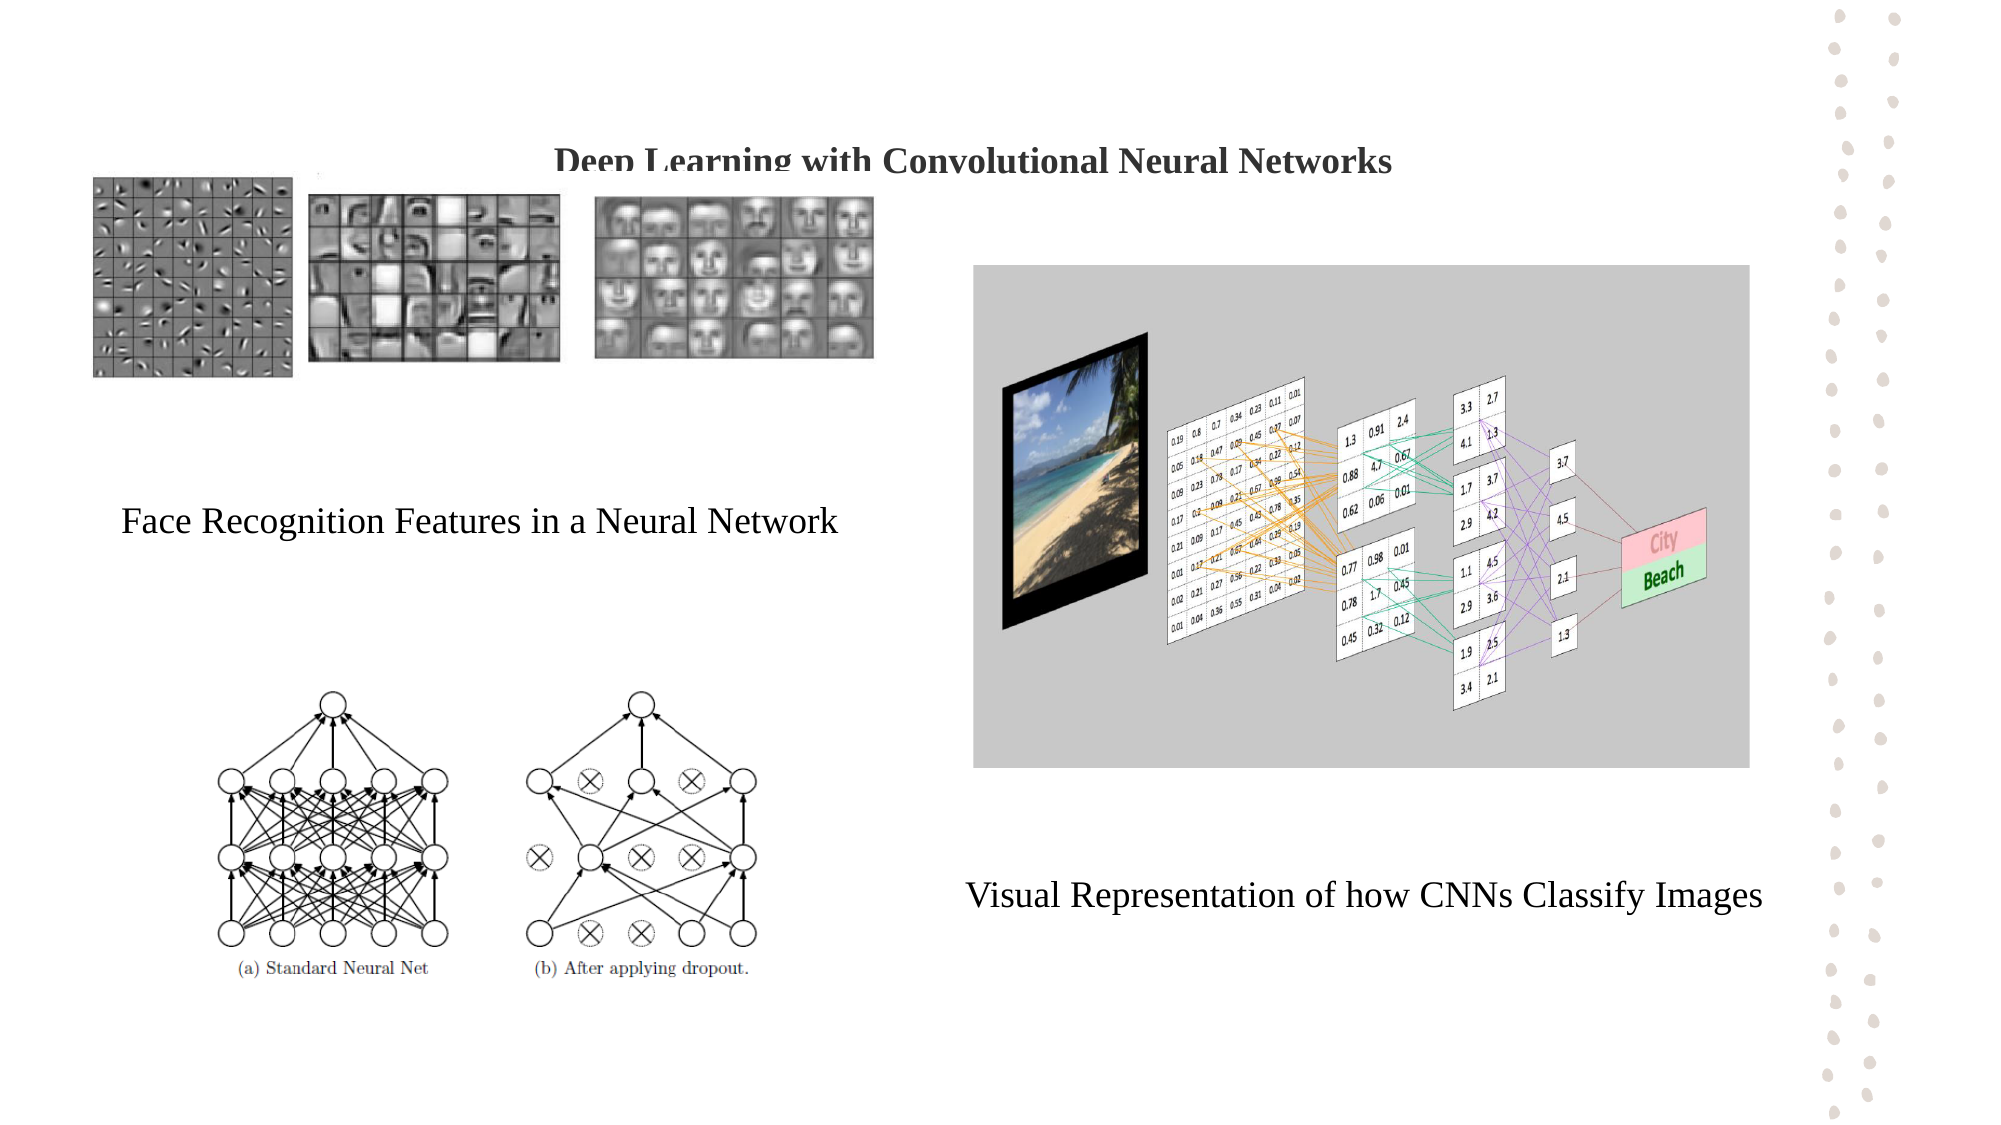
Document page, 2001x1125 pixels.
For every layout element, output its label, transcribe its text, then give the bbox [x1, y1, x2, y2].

picture [973, 265, 1750, 768]
text_box Face Recognition Features in a Neural Network [0, 485, 943, 549]
picture [199, 681, 769, 1000]
text_box Visual Representation of how CNNs Classify Images [827, 859, 1828, 923]
title Deep Learning with Convolutional Neural Networks [285, 18, 1661, 234]
picture [91, 171, 878, 388]
